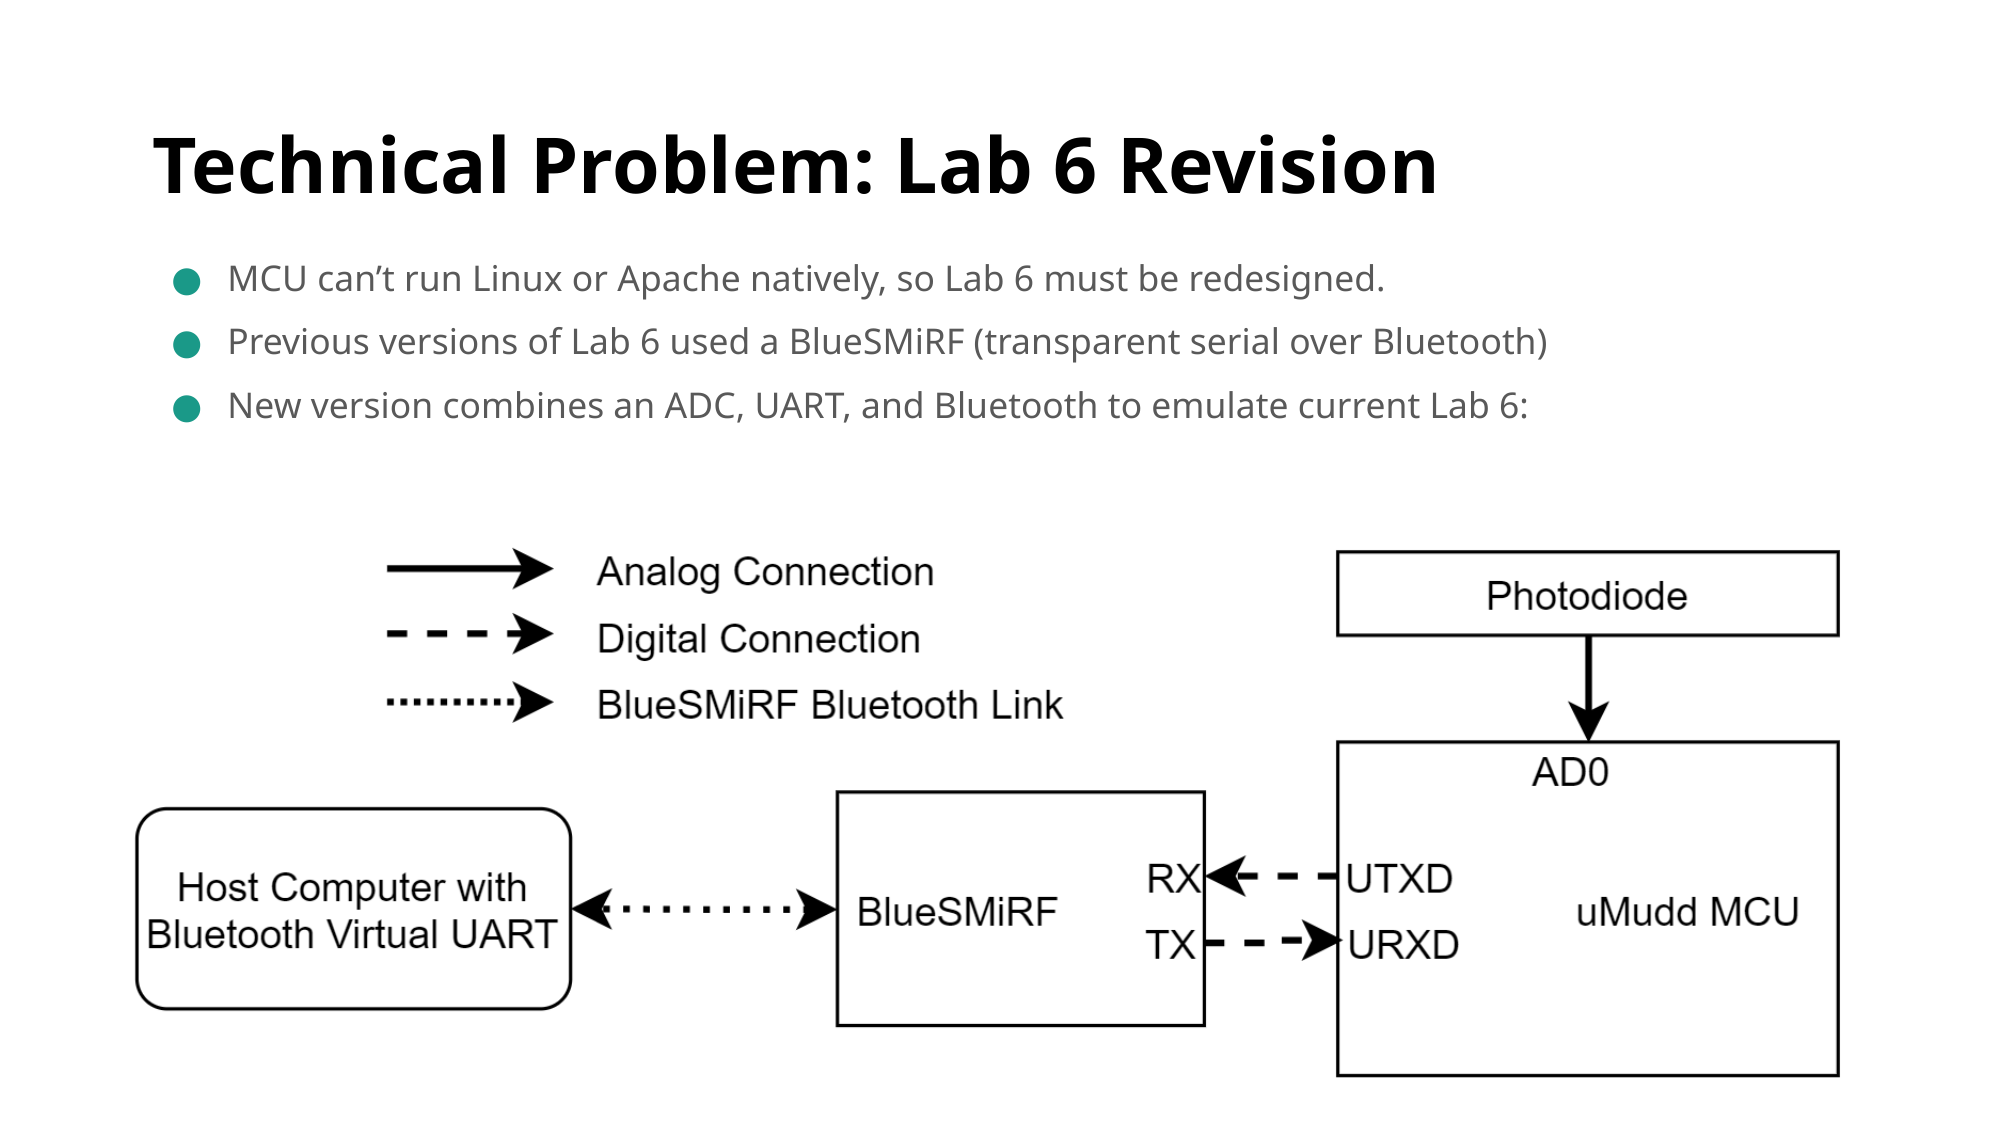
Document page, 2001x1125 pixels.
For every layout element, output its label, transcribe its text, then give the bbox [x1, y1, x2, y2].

list MCU can’t run Linux or Apache natively, so Lab 6 must be redesigned. Previous versions of Lab 6 used a BlueSMiRF (transparent serial over Bluetooth) New version combines an ADC, UART, and Bluetooth to emulate current Lab 6: [137, 227, 1863, 380]
title Technical Problem: Lab 6 Revision [137, 59, 1863, 227]
picture [97, 485, 1903, 1104]
